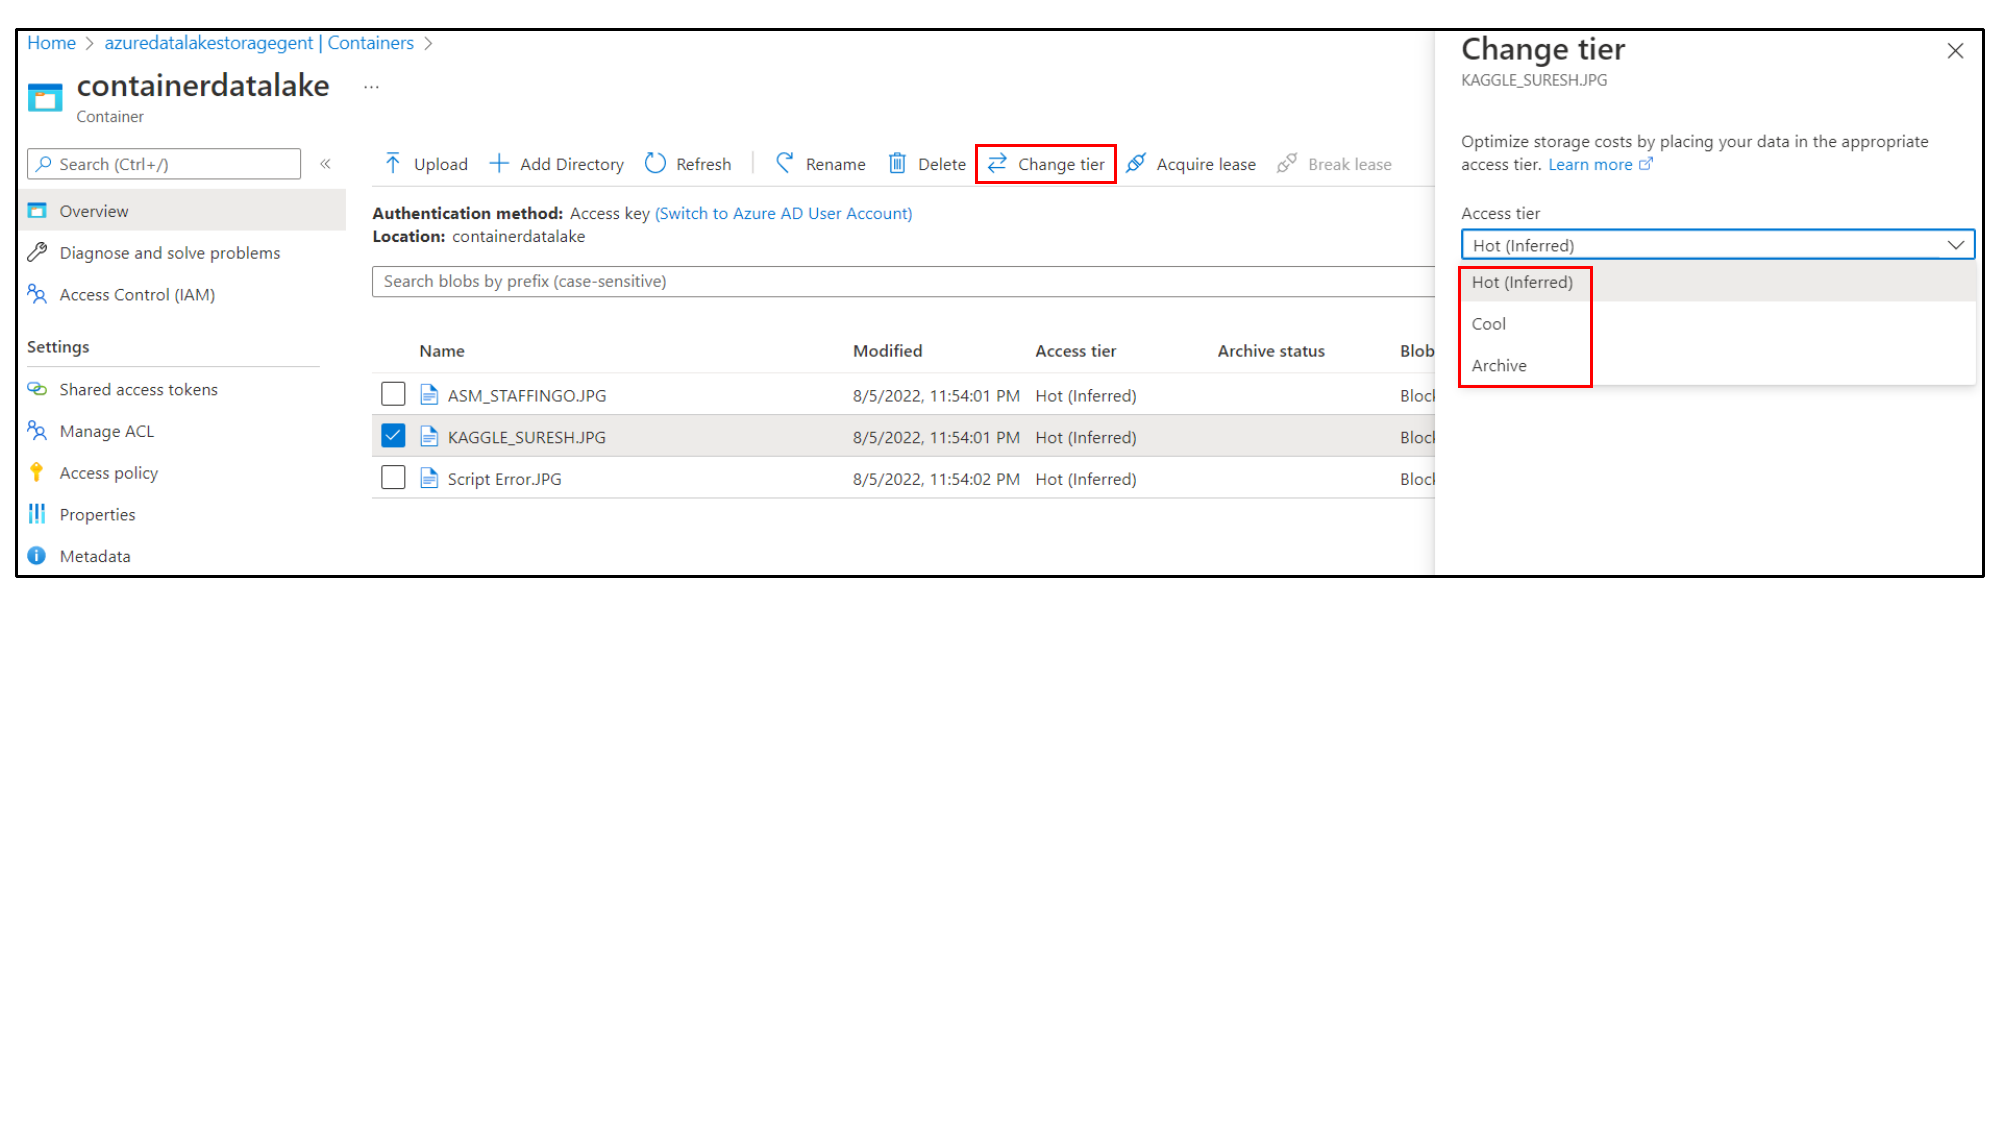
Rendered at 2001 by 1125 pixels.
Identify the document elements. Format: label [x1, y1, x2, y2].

picture [17, 30, 1983, 576]
